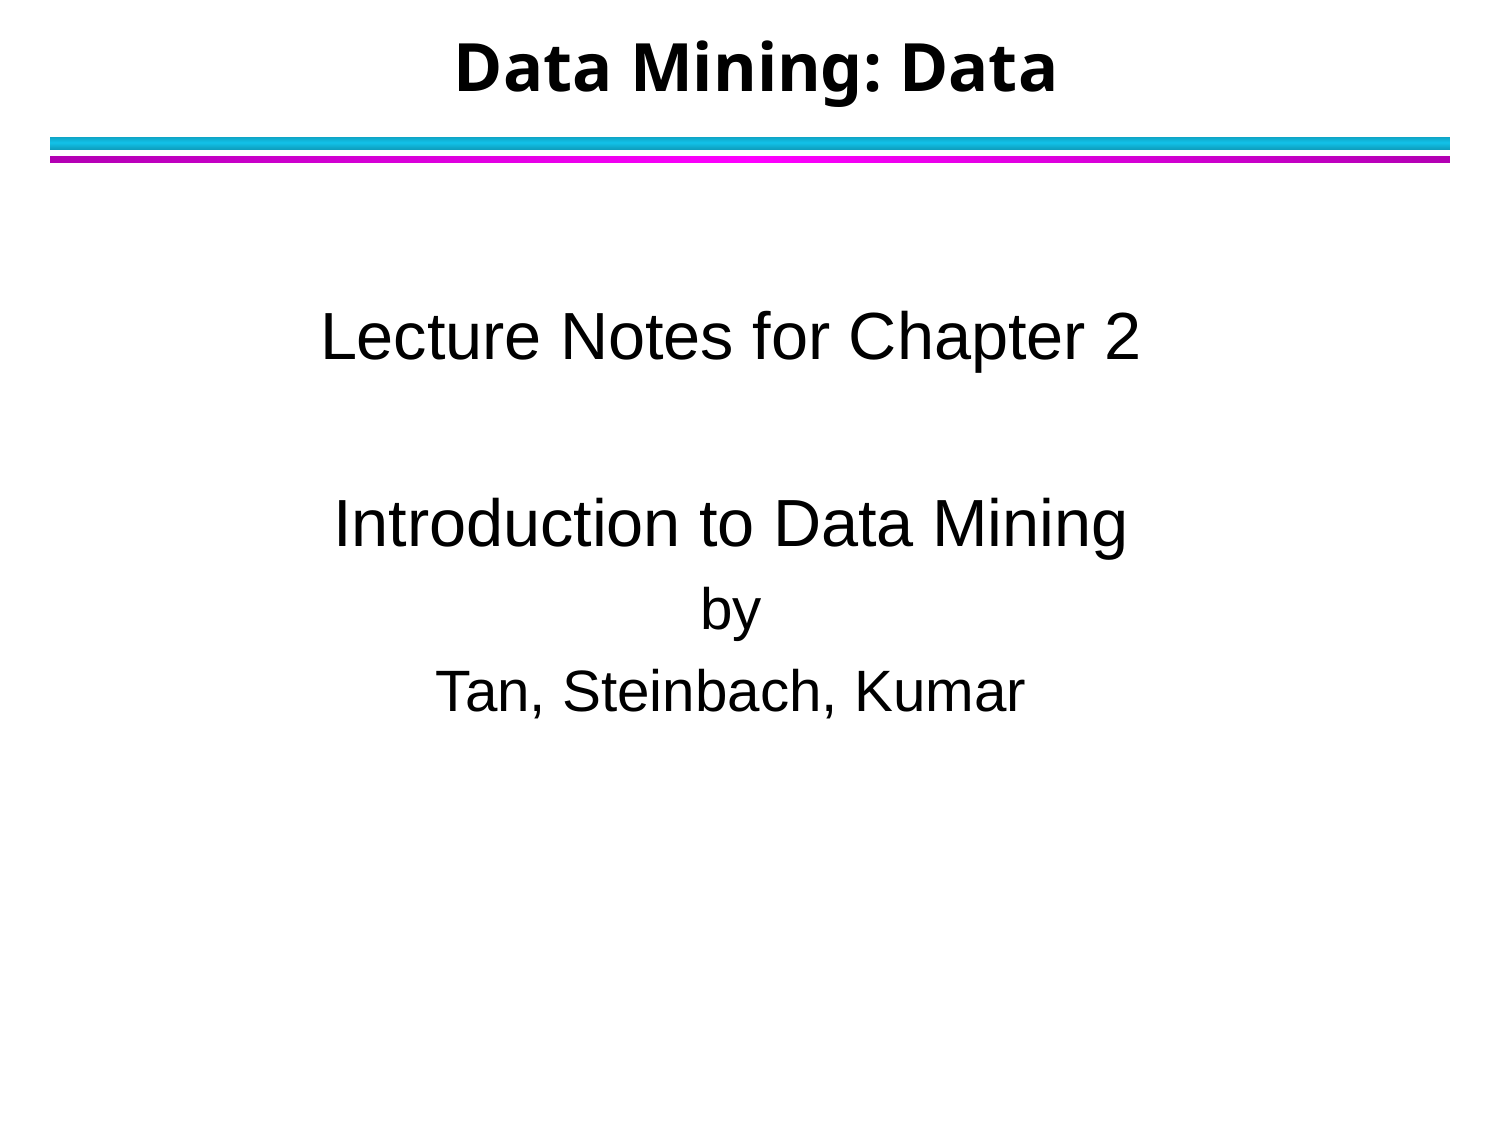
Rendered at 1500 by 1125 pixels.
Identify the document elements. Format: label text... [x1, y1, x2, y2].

title Data Mining: Data [37, 0, 1475, 113]
text_box Lecture Notes for Chapter 2 Introduction to Data Mining by Tan, Steinbach, Kumar [62, 285, 1400, 980]
